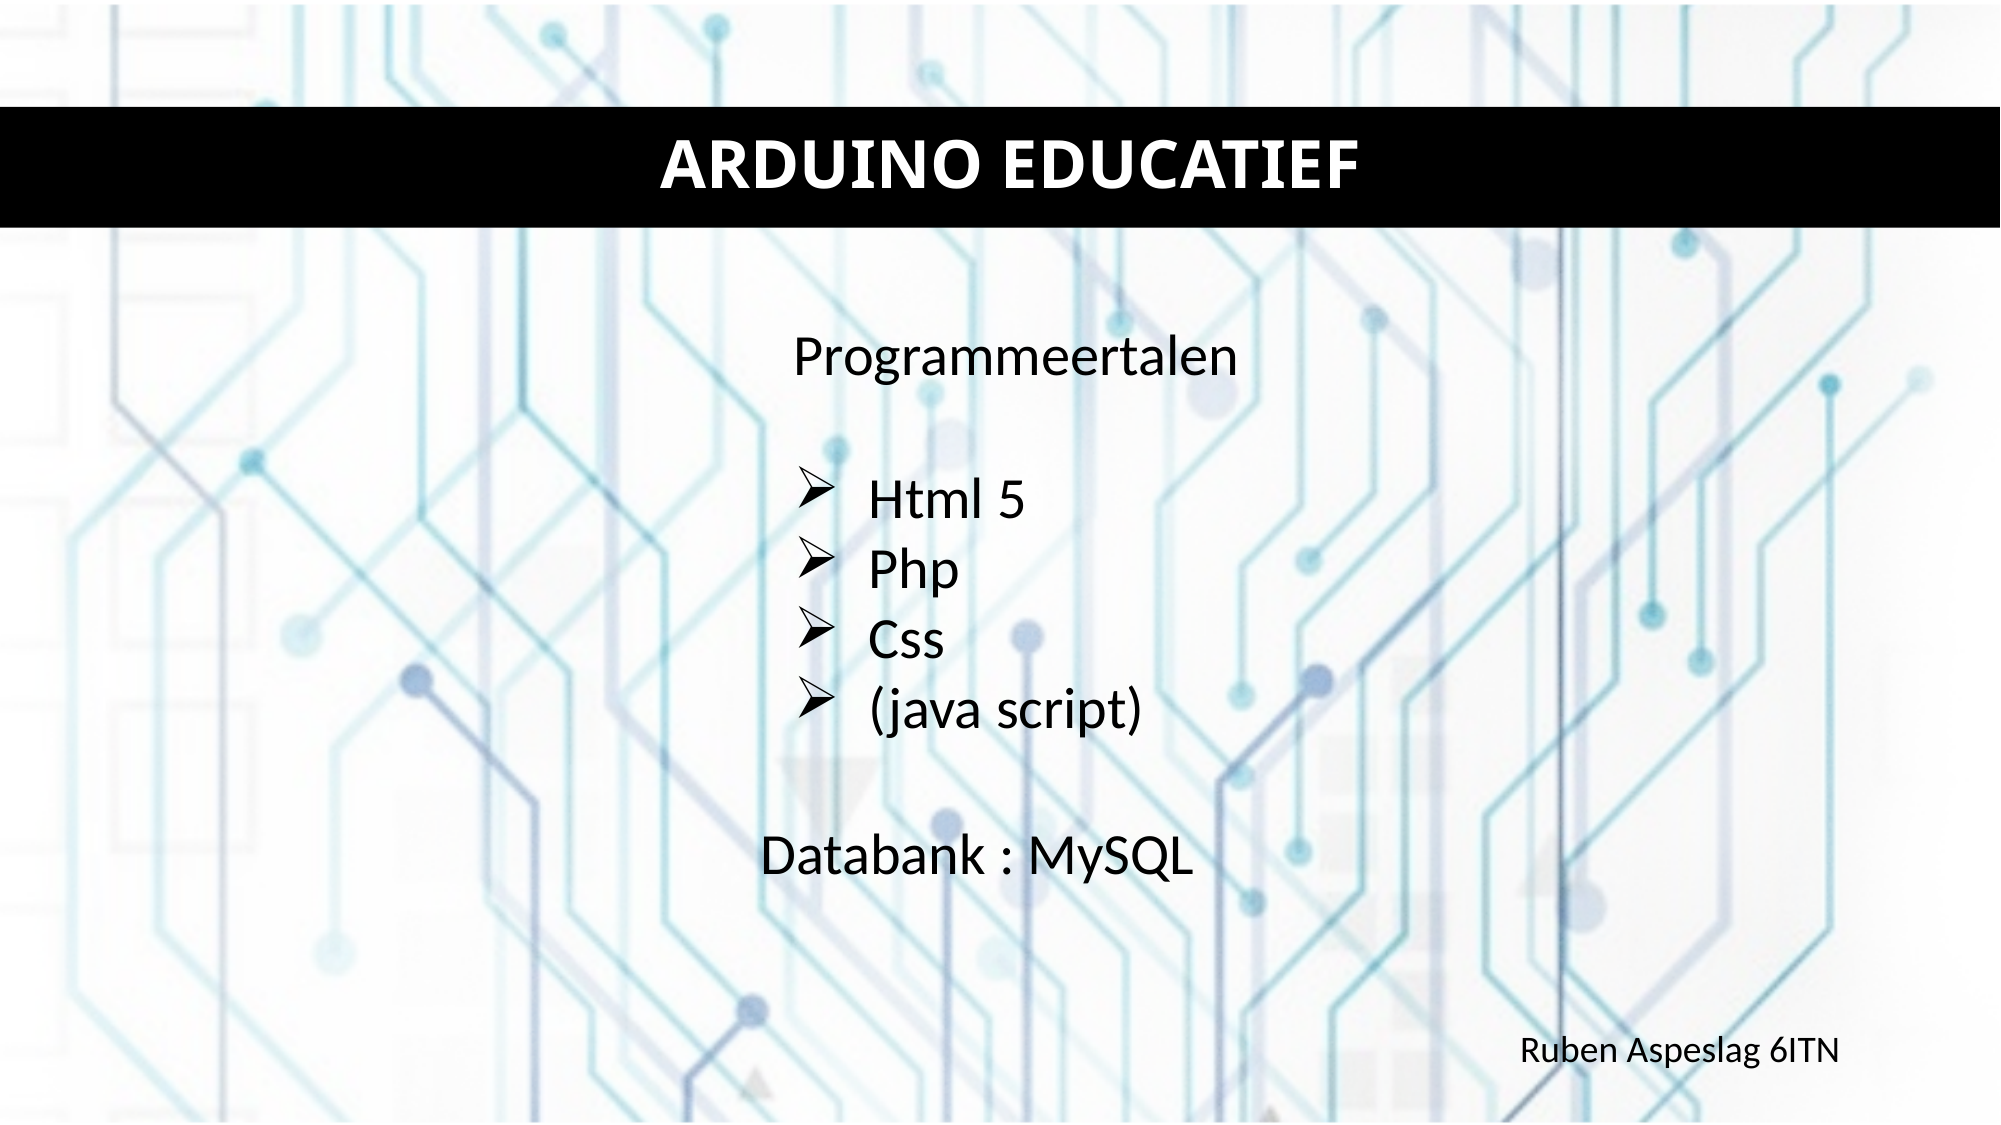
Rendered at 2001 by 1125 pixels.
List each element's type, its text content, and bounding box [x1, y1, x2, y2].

text_box Html 5 Php Css (java script) [779, 452, 1344, 748]
picture [0, 0, 2001, 1125]
text_box [0, 106, 2000, 229]
text_box Databank : MySQL [745, 808, 1310, 894]
title ARDUINO EDUCATIEF [91, 105, 1931, 228]
text_box Ruben Aspeslag 6ITN [1505, 1018, 1931, 1078]
text_box Programmeertalen [779, 309, 1344, 394]
